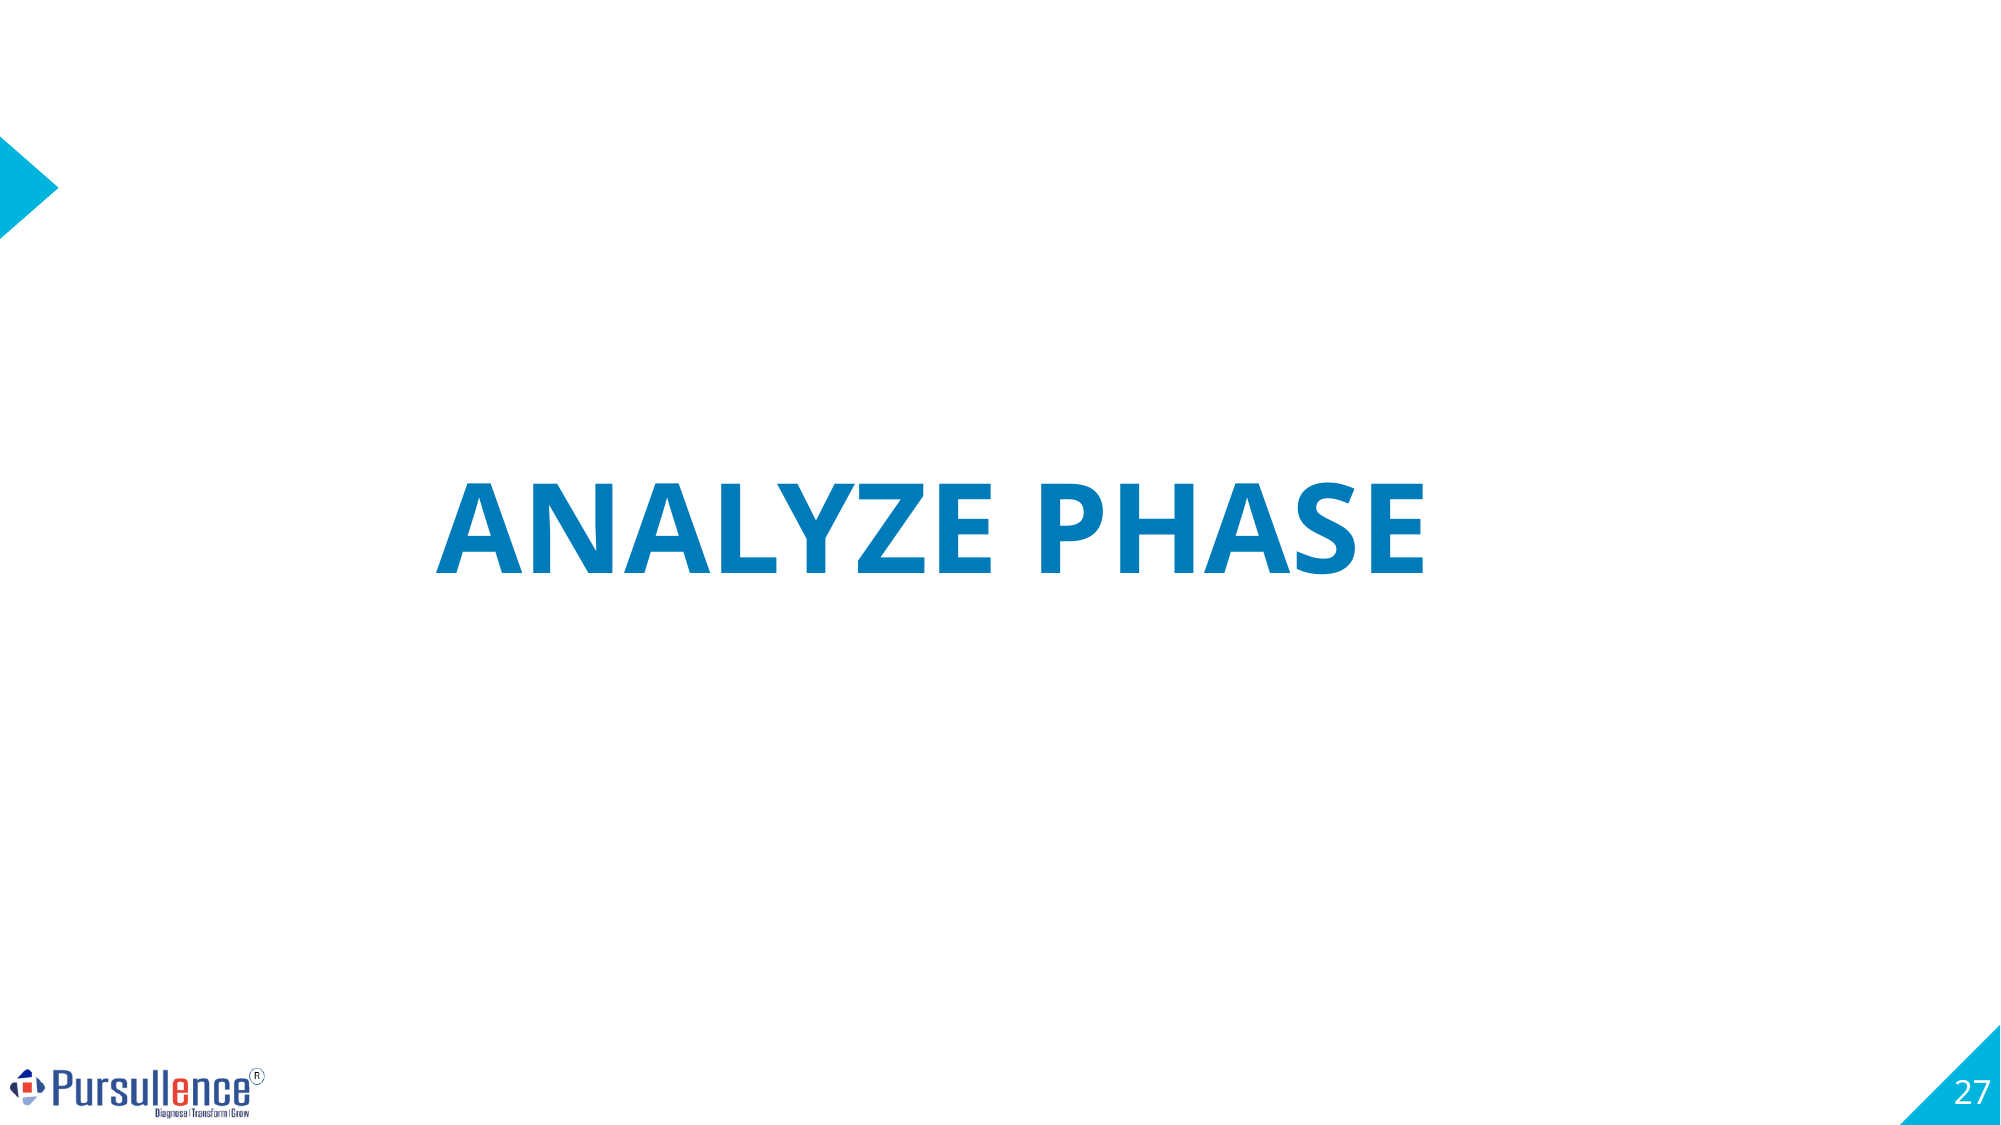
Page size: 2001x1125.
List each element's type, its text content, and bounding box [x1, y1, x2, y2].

title ANALYZE PHASE [316, 456, 1551, 619]
picture [0, 1061, 265, 1122]
slide_number 27 [1891, 1014, 1992, 1117]
